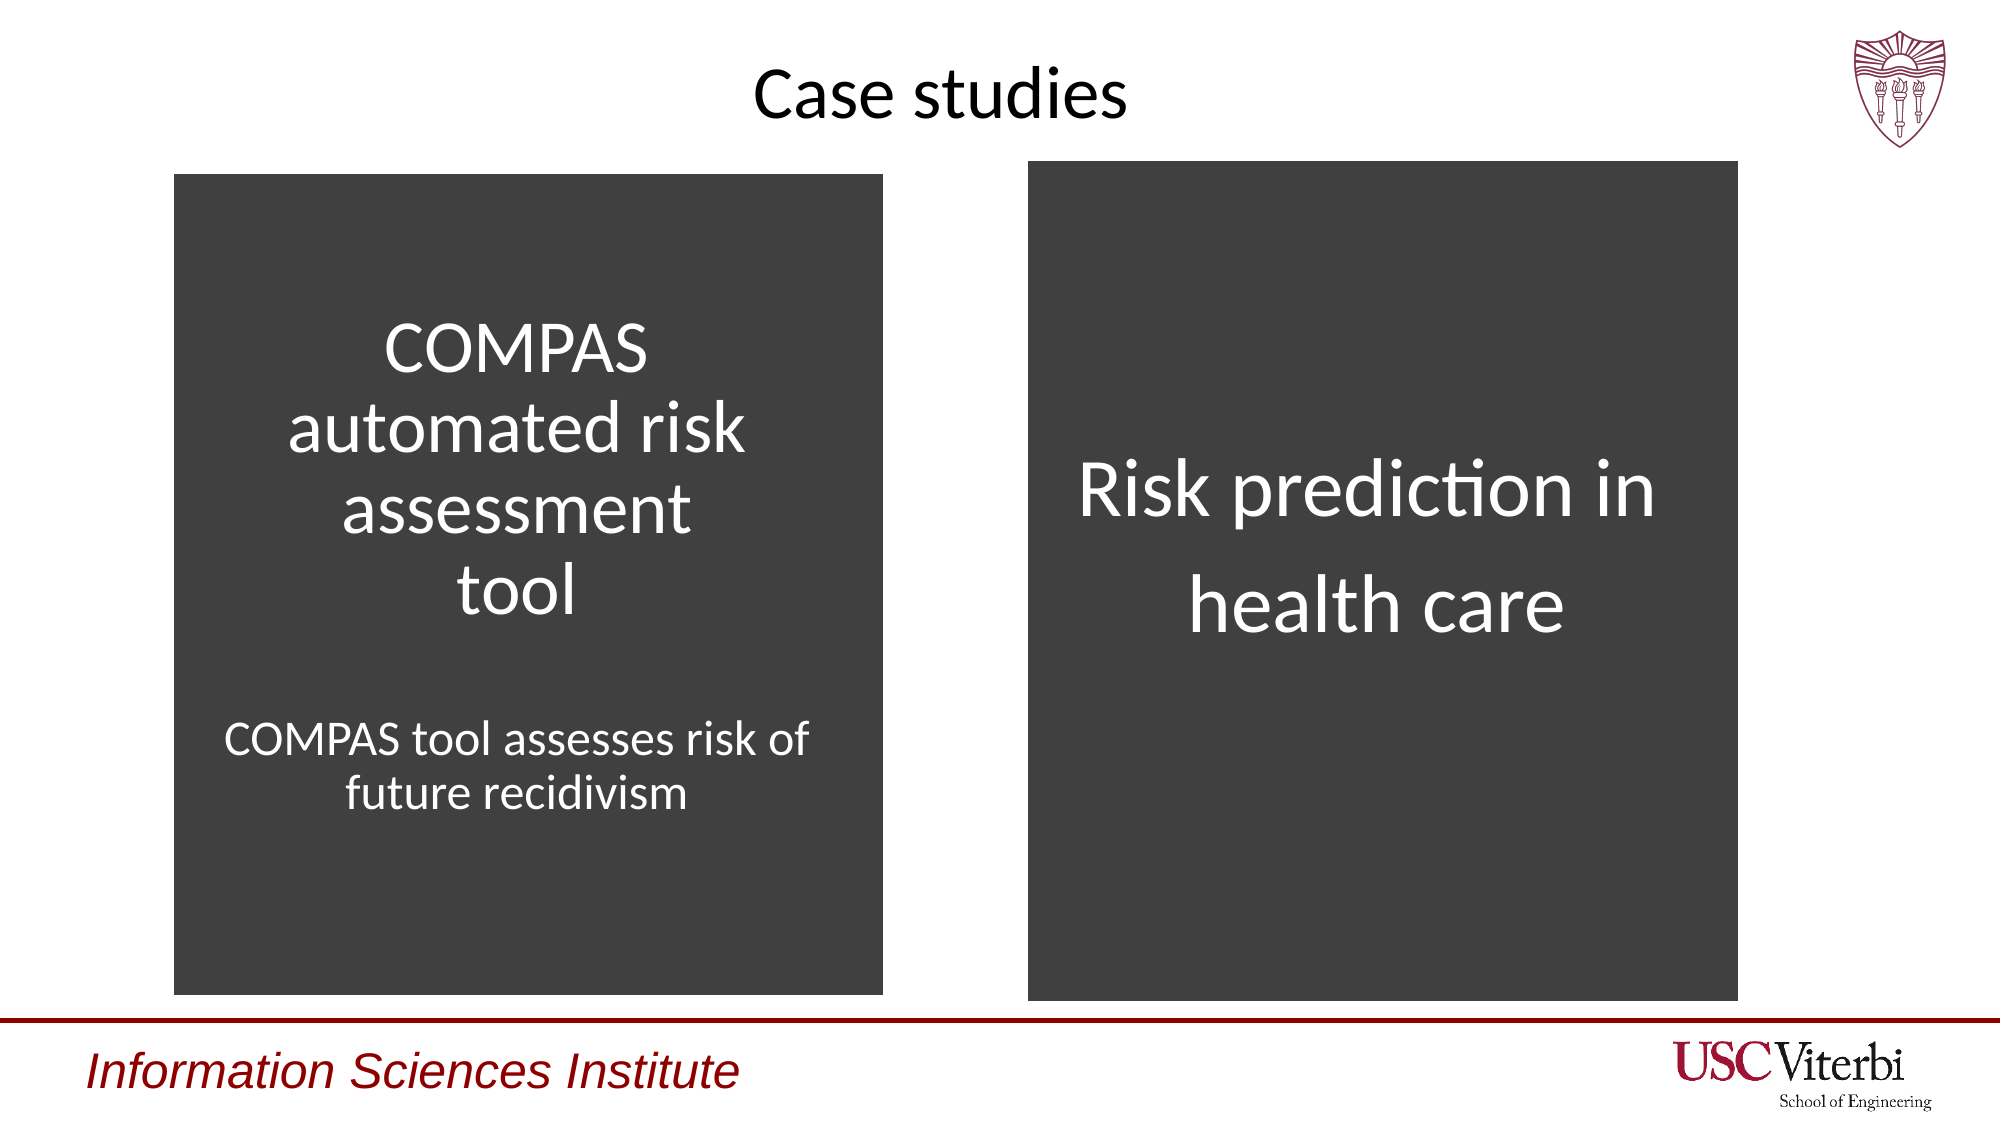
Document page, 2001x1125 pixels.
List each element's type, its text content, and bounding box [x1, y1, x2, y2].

title Case studies [99, 35, 1783, 141]
picture [1641, 1027, 1964, 1118]
text_box Risk prediction in health care [1044, 261, 1710, 983]
text_box [184, 184, 873, 985]
text_box COMPAS automated risk assessment tool COMPAS tool assesses risk of future recidivism [184, 149, 850, 978]
text_box [1038, 171, 1728, 991]
picture [1824, 13, 1975, 164]
